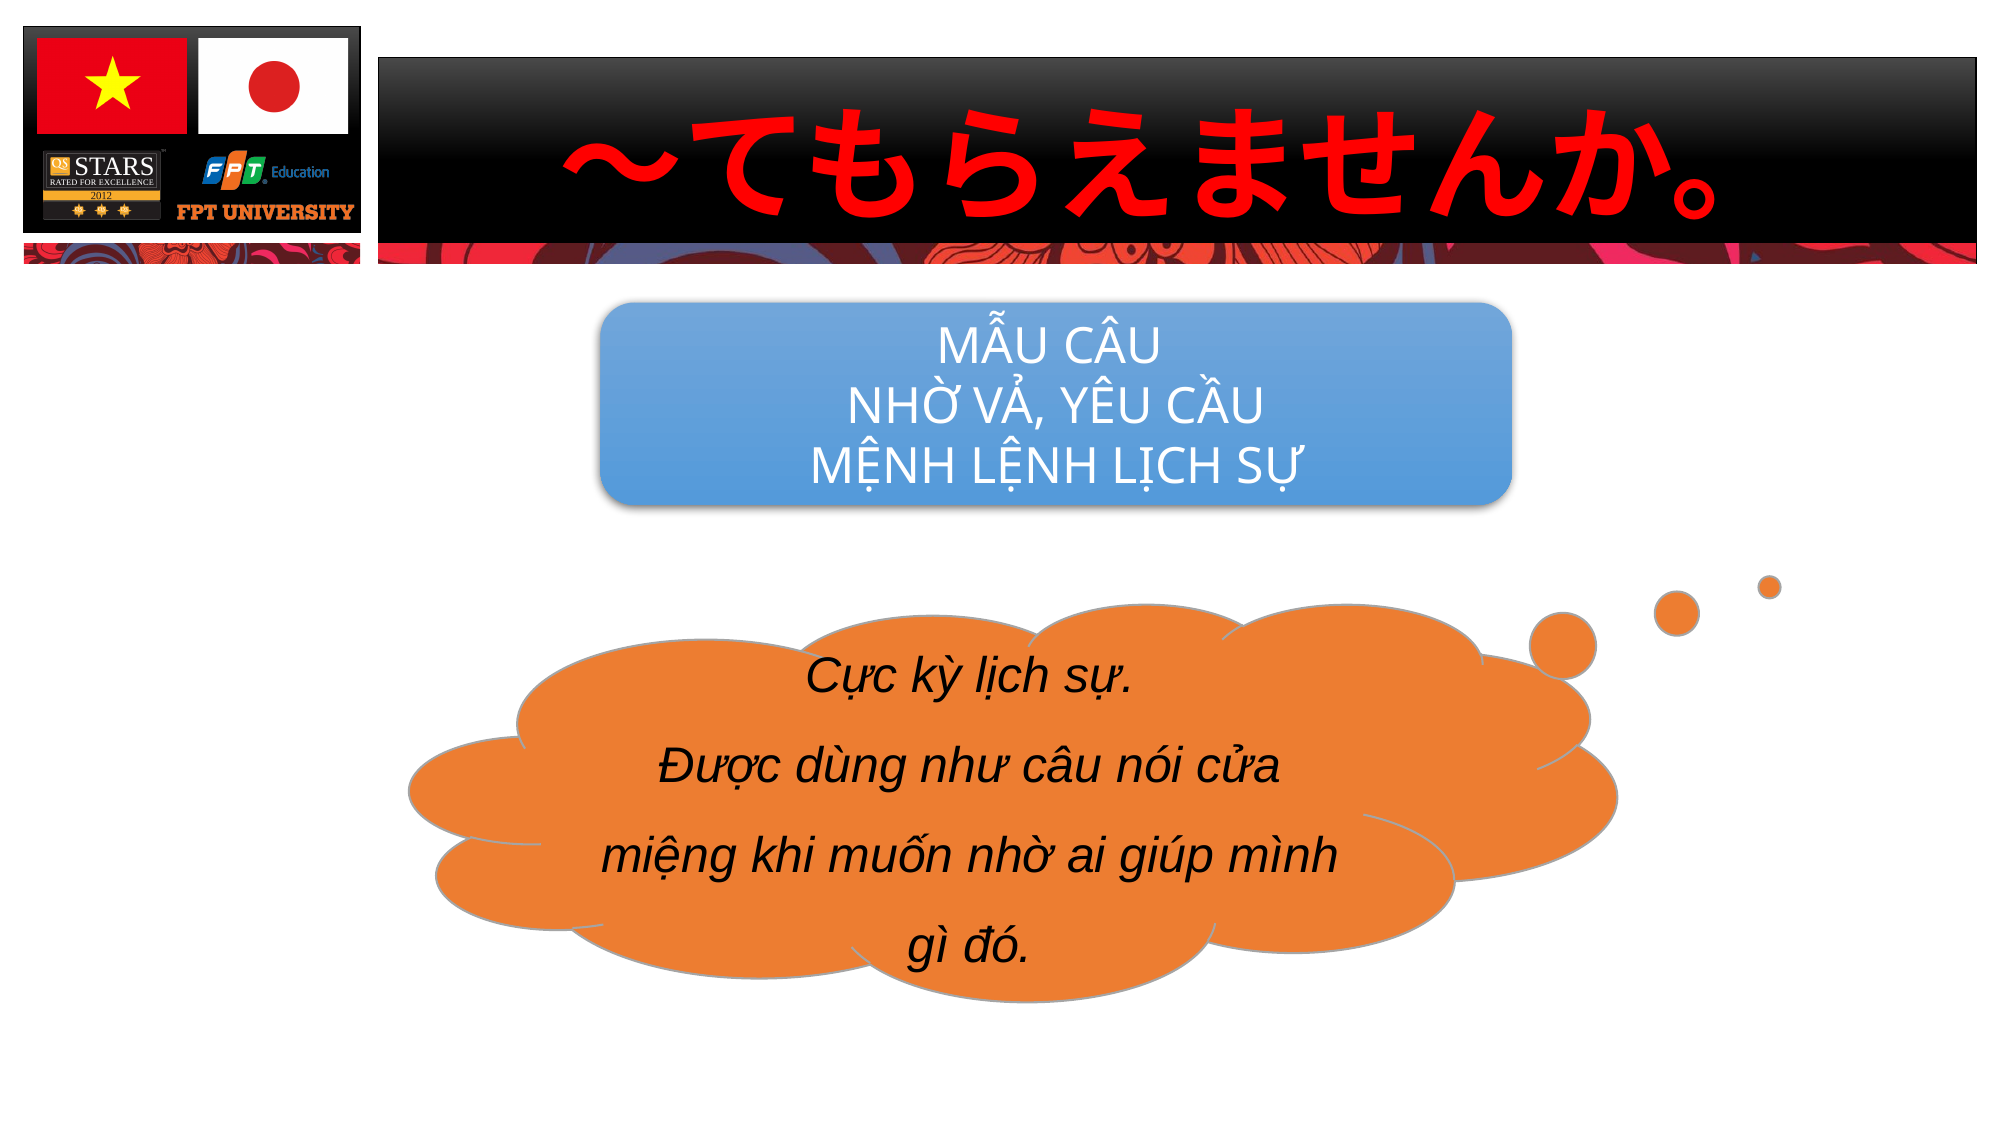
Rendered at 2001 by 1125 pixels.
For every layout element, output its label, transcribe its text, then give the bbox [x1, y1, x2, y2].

picture [37, 38, 187, 134]
picture [198, 38, 349, 134]
text_box Cực kỳ lịch sự. Được dùng như câu nói cửa miệng khi muốn nhờ ai giúp mình gì đó. [1653, 590, 1700, 637]
picture [36, 136, 361, 233]
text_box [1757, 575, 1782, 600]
text_box ～てもらえませんか。 [378, 57, 1977, 243]
picture [23, 243, 361, 264]
text_box Cực kỳ lịch sự. Được dùng như câu nói cửa miệng khi muốn nhờ ai giúp mình gì đó. [407, 603, 1619, 1004]
picture [378, 243, 1977, 264]
text_box MẪU CÂU NHỜ VẢ, YÊU CẦU MỆNH LỆNH LỊCH SỰ [600, 302, 1513, 505]
text_box [23, 26, 361, 233]
